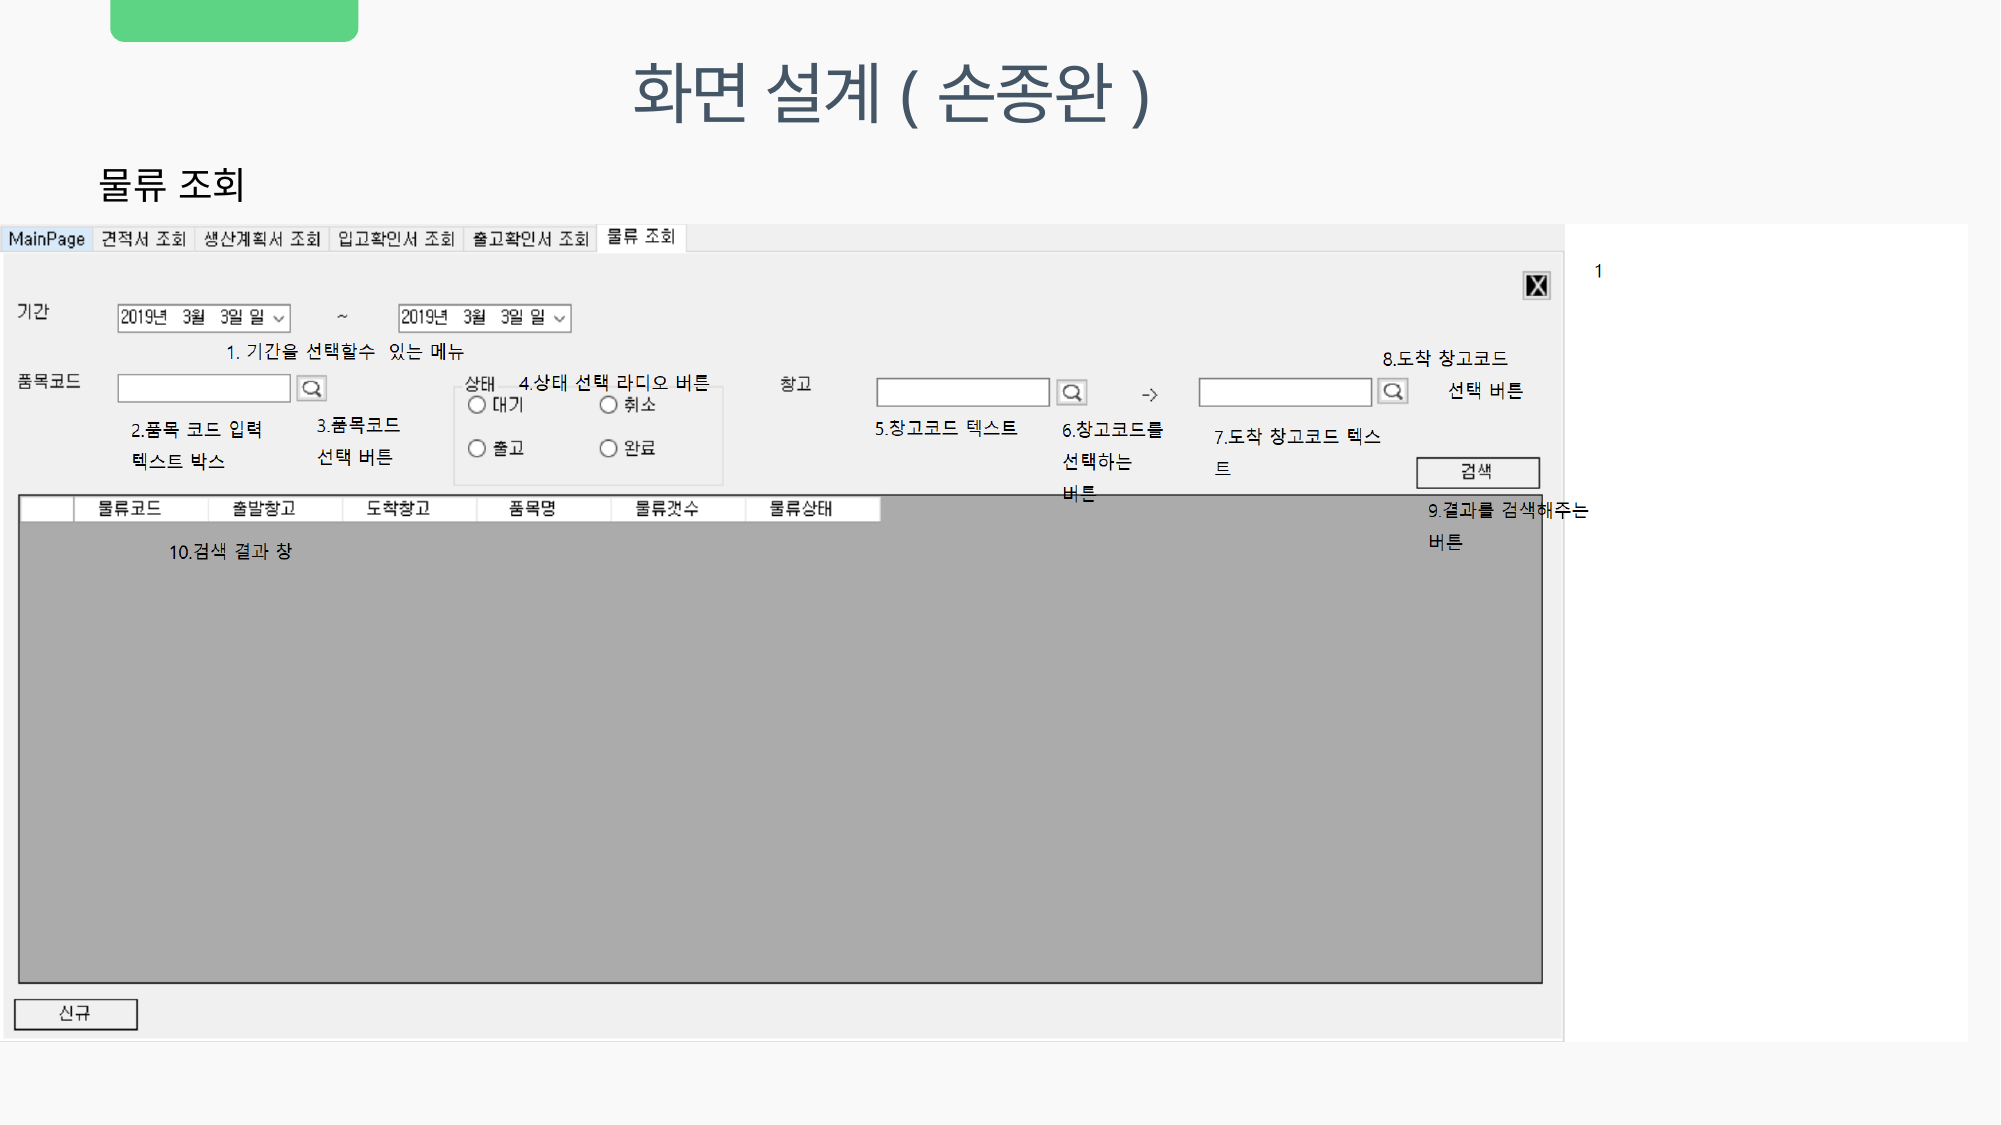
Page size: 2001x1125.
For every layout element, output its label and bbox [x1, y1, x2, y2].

text_box [0, 0, 2000, 219]
picture [0, 224, 1968, 1042]
